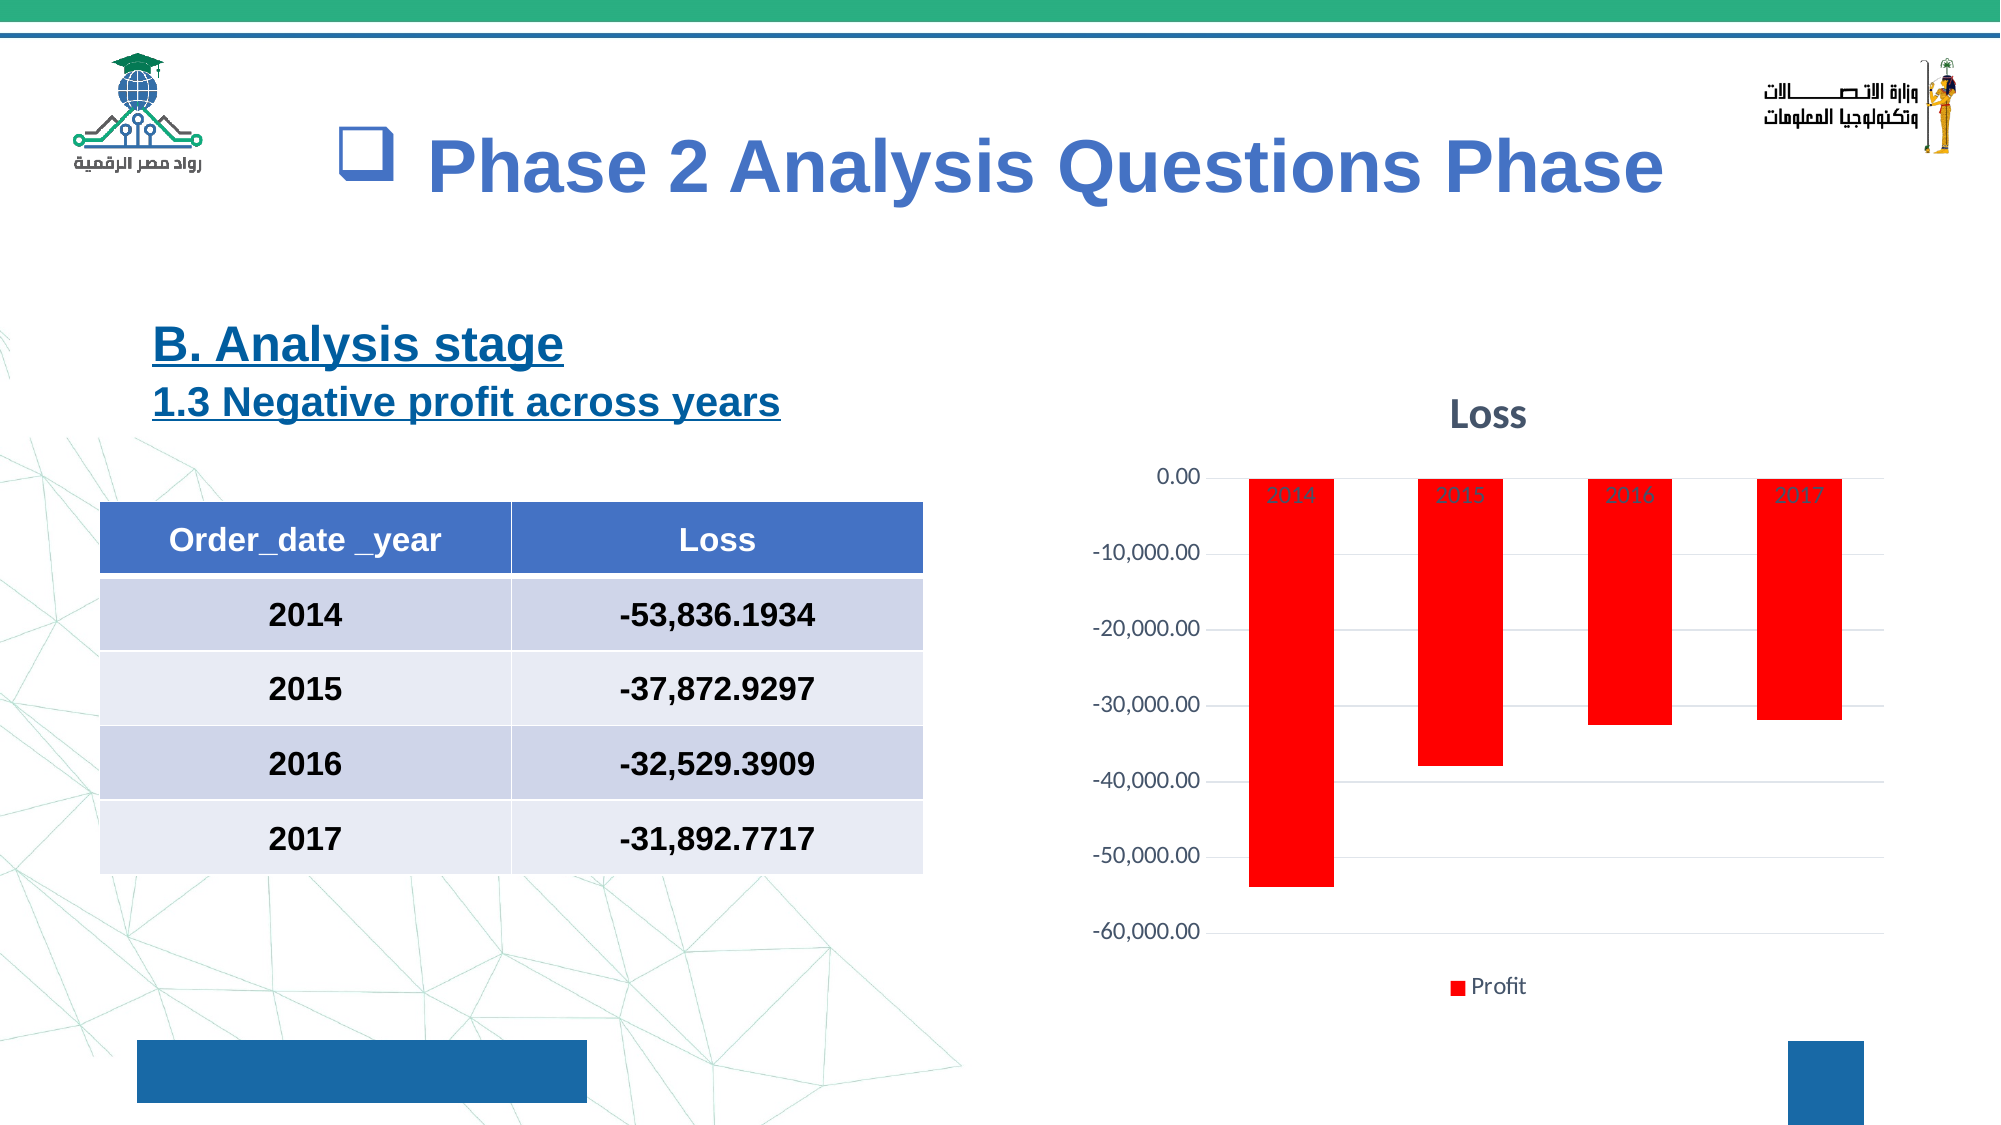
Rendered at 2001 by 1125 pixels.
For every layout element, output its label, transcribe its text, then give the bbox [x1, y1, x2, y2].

table_cell 2016 [100, 726, 511, 799]
chart [1076, 361, 1901, 1007]
table_header Order_date _year [100, 502, 511, 573]
title Phase 2 Analysis Questions Phase [137, 59, 1863, 278]
picture [0, 0, 2000, 1125]
table_cell 2015 [100, 652, 511, 725]
table_header Loss [512, 502, 923, 573]
table_cell -37,872.9297 [512, 652, 923, 725]
table_cell 2017 [100, 801, 511, 874]
list B. Analysis stage 1.3 Negative profit across years [137, 299, 1863, 1014]
table_cell 2014 [100, 579, 511, 650]
table_cell -53,836.1934 [512, 579, 923, 650]
table_cell -32,529.3909 [512, 726, 923, 799]
table_cell -31,892.7717 [512, 801, 923, 874]
